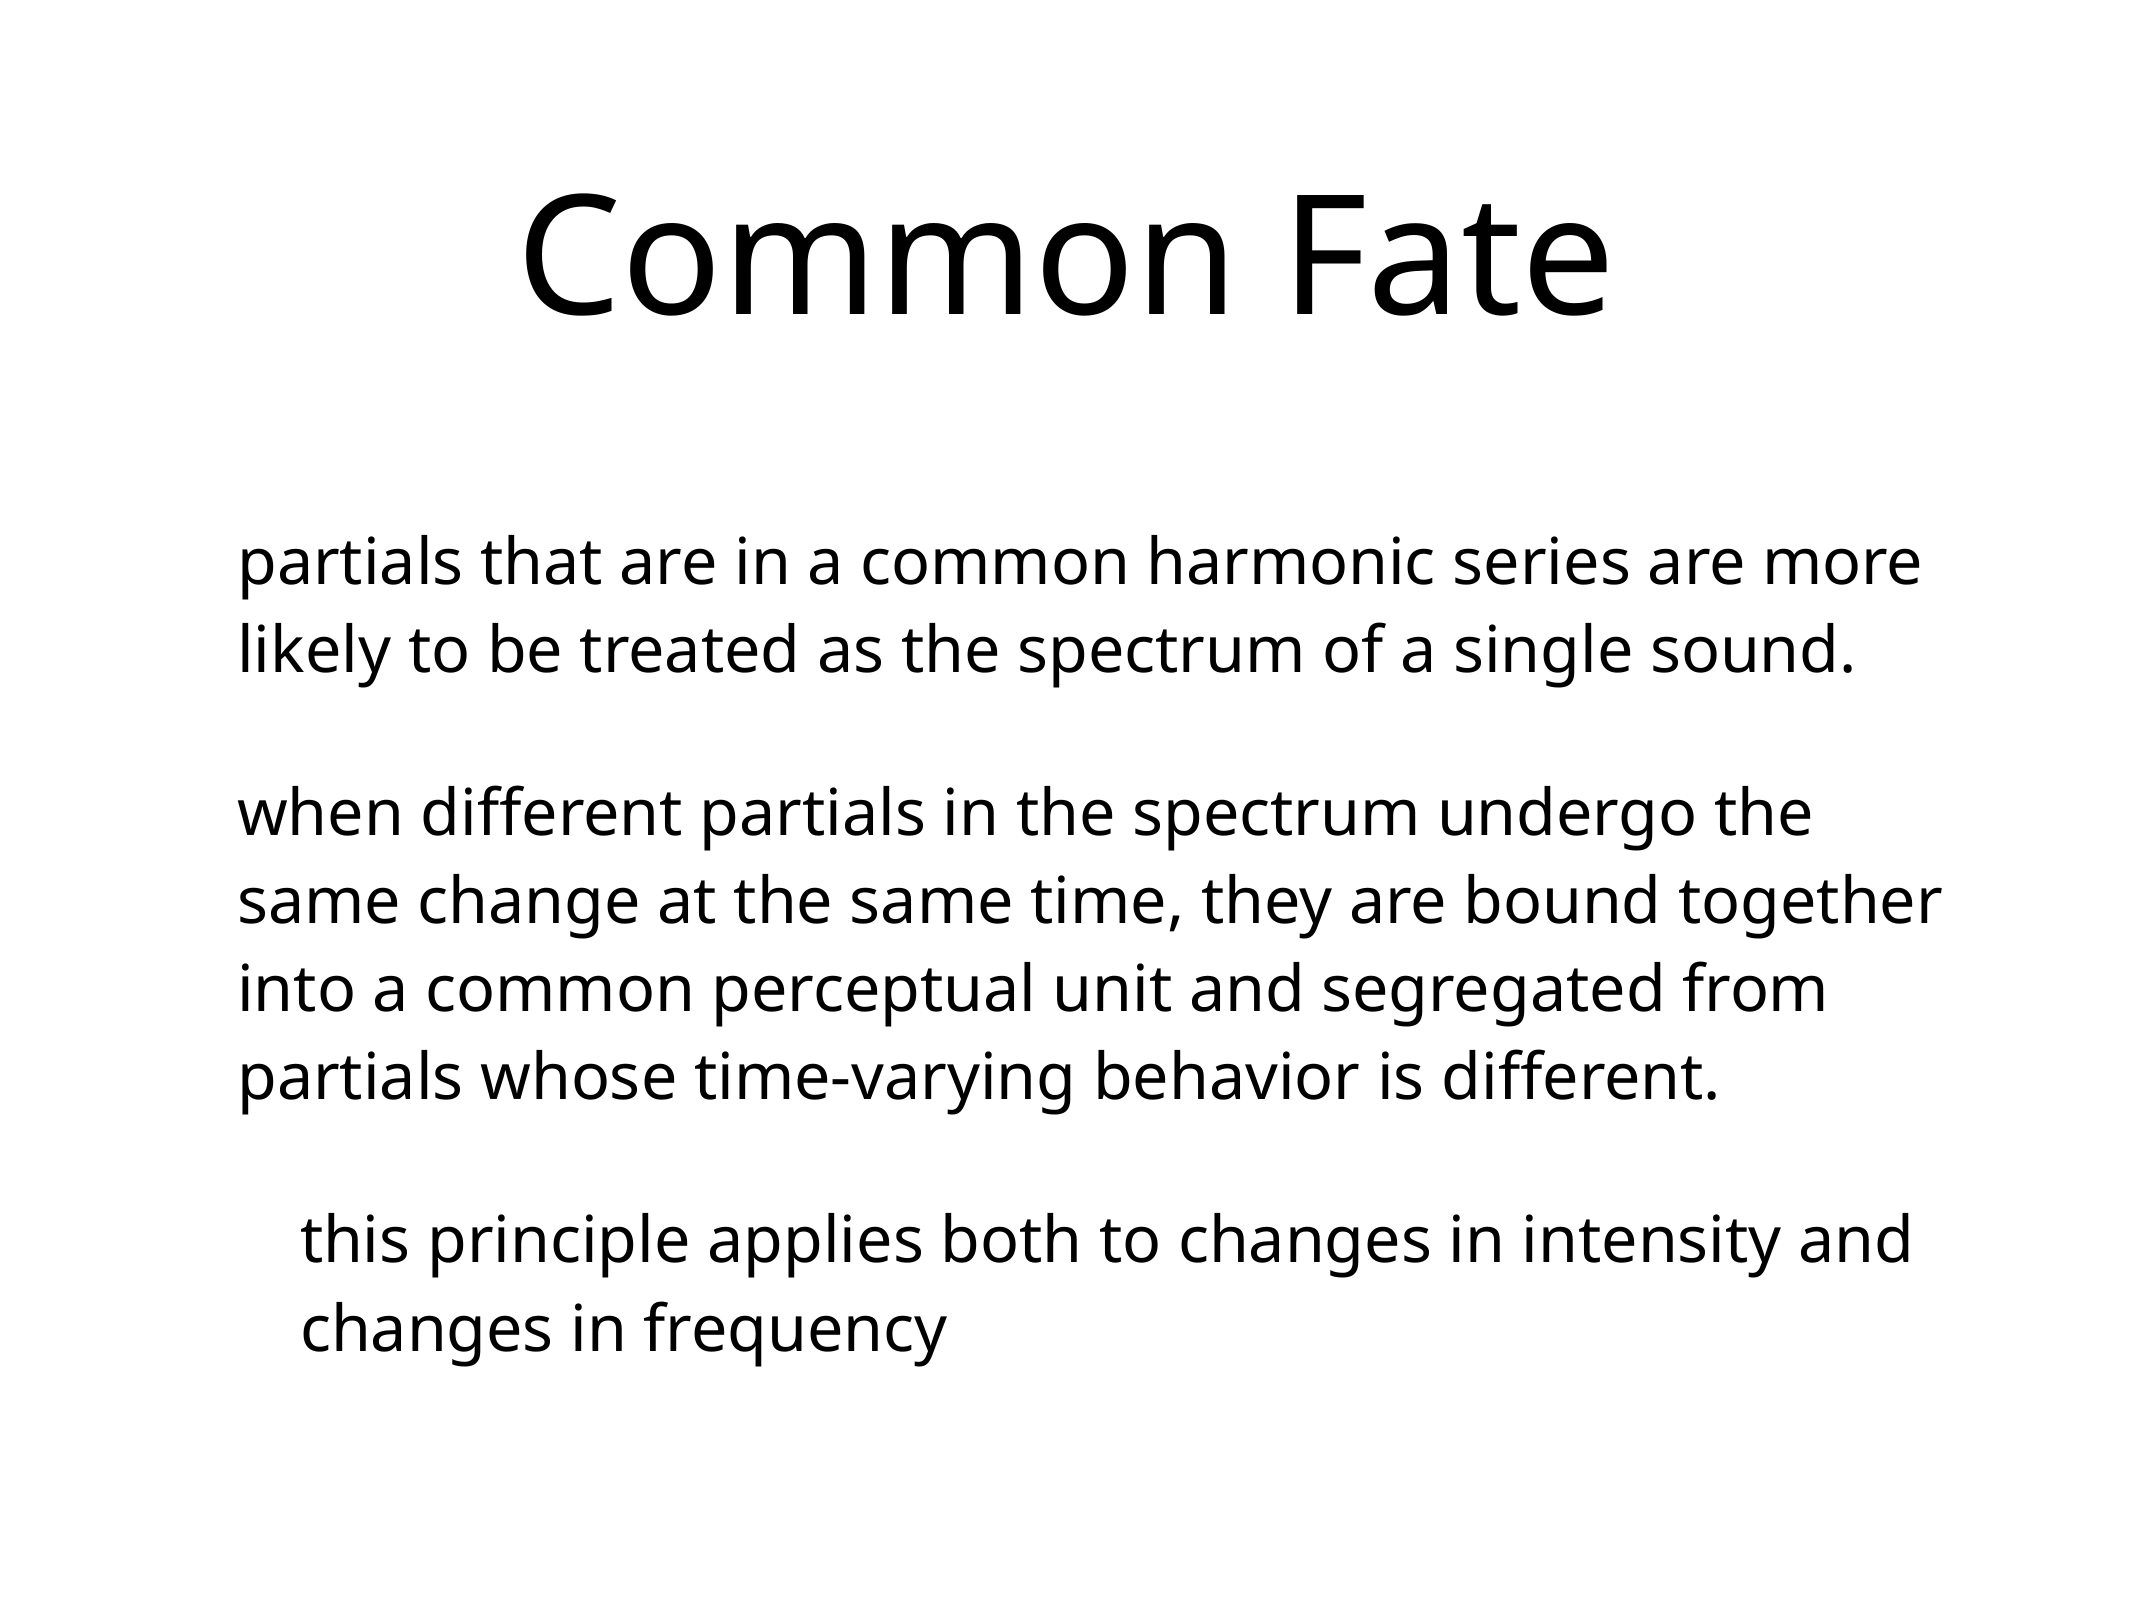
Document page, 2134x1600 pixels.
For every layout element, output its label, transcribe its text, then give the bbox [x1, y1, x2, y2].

text_box partials that are in a common harmonic series are more likely to be treated as the spectrum of a single sound. when different partials in the spectrum undergo the same change at the same time, they are bound together into a common perceptual unit and segregated from partials whose time-varying behavior is different. this principle applies both to changes in intensity and changes in frequency [156, 427, 1978, 1459]
text_box Common Fate [156, 72, 1978, 427]
